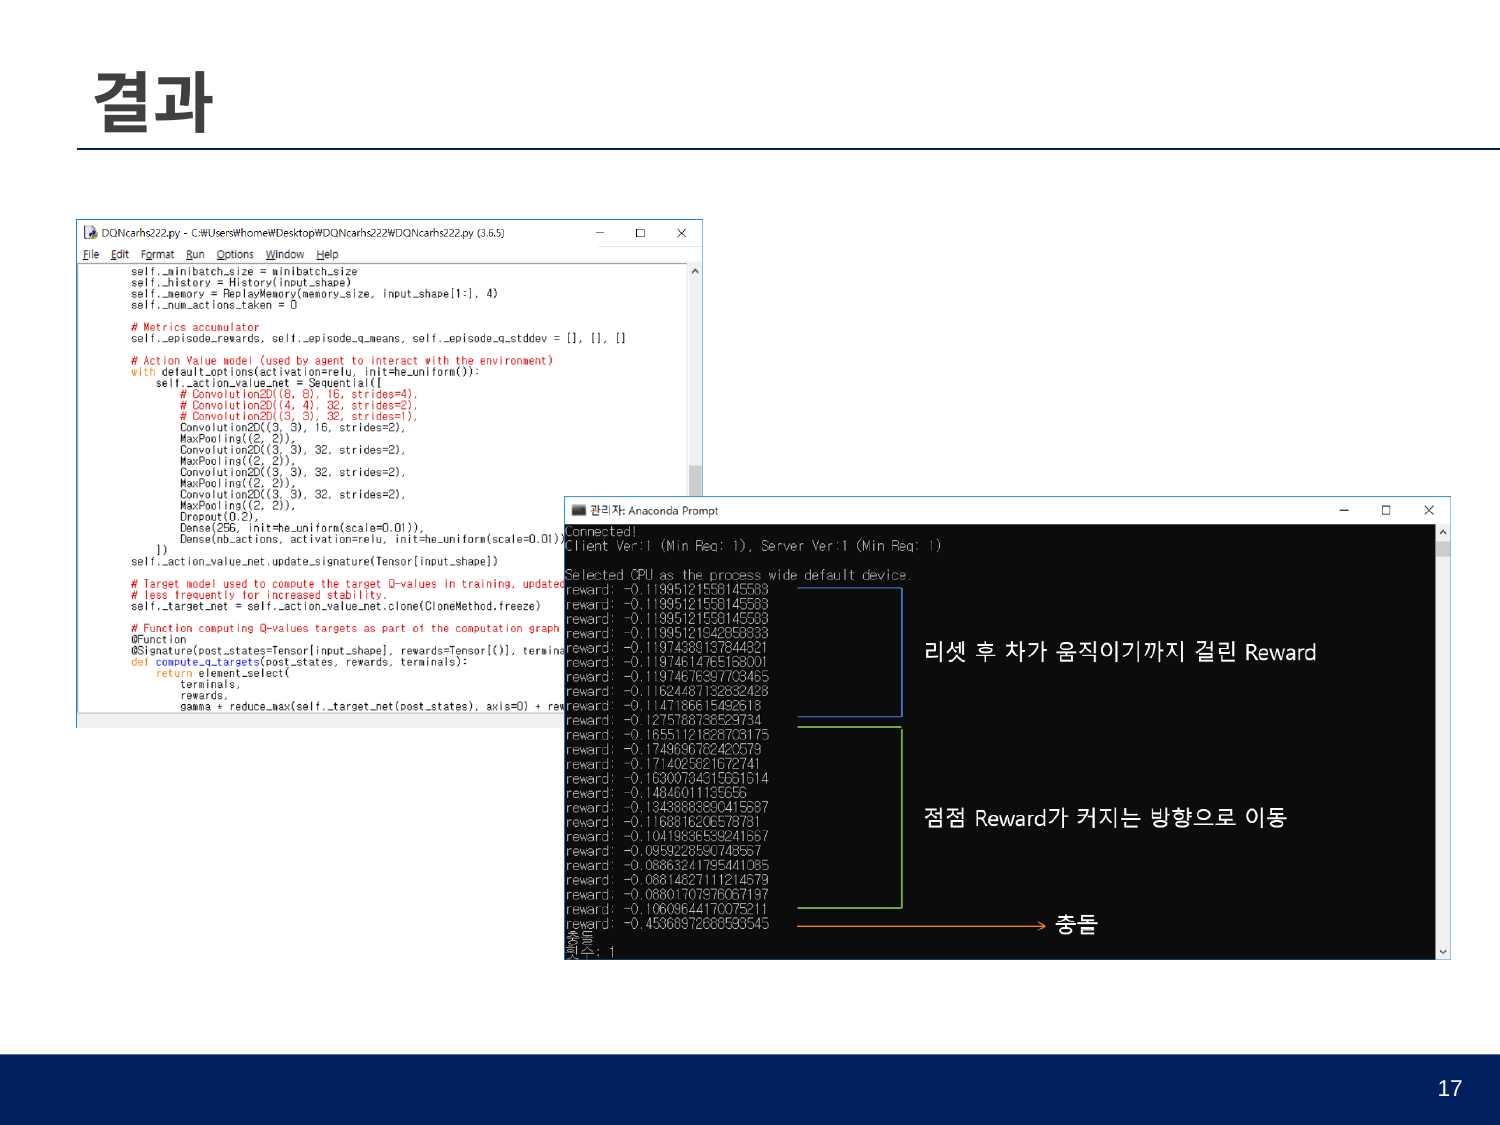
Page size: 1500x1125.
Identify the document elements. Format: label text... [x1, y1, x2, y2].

title 결과 [76, 54, 1052, 147]
slide_number 17 [1128, 1065, 1478, 1119]
picture [76, 219, 1451, 960]
